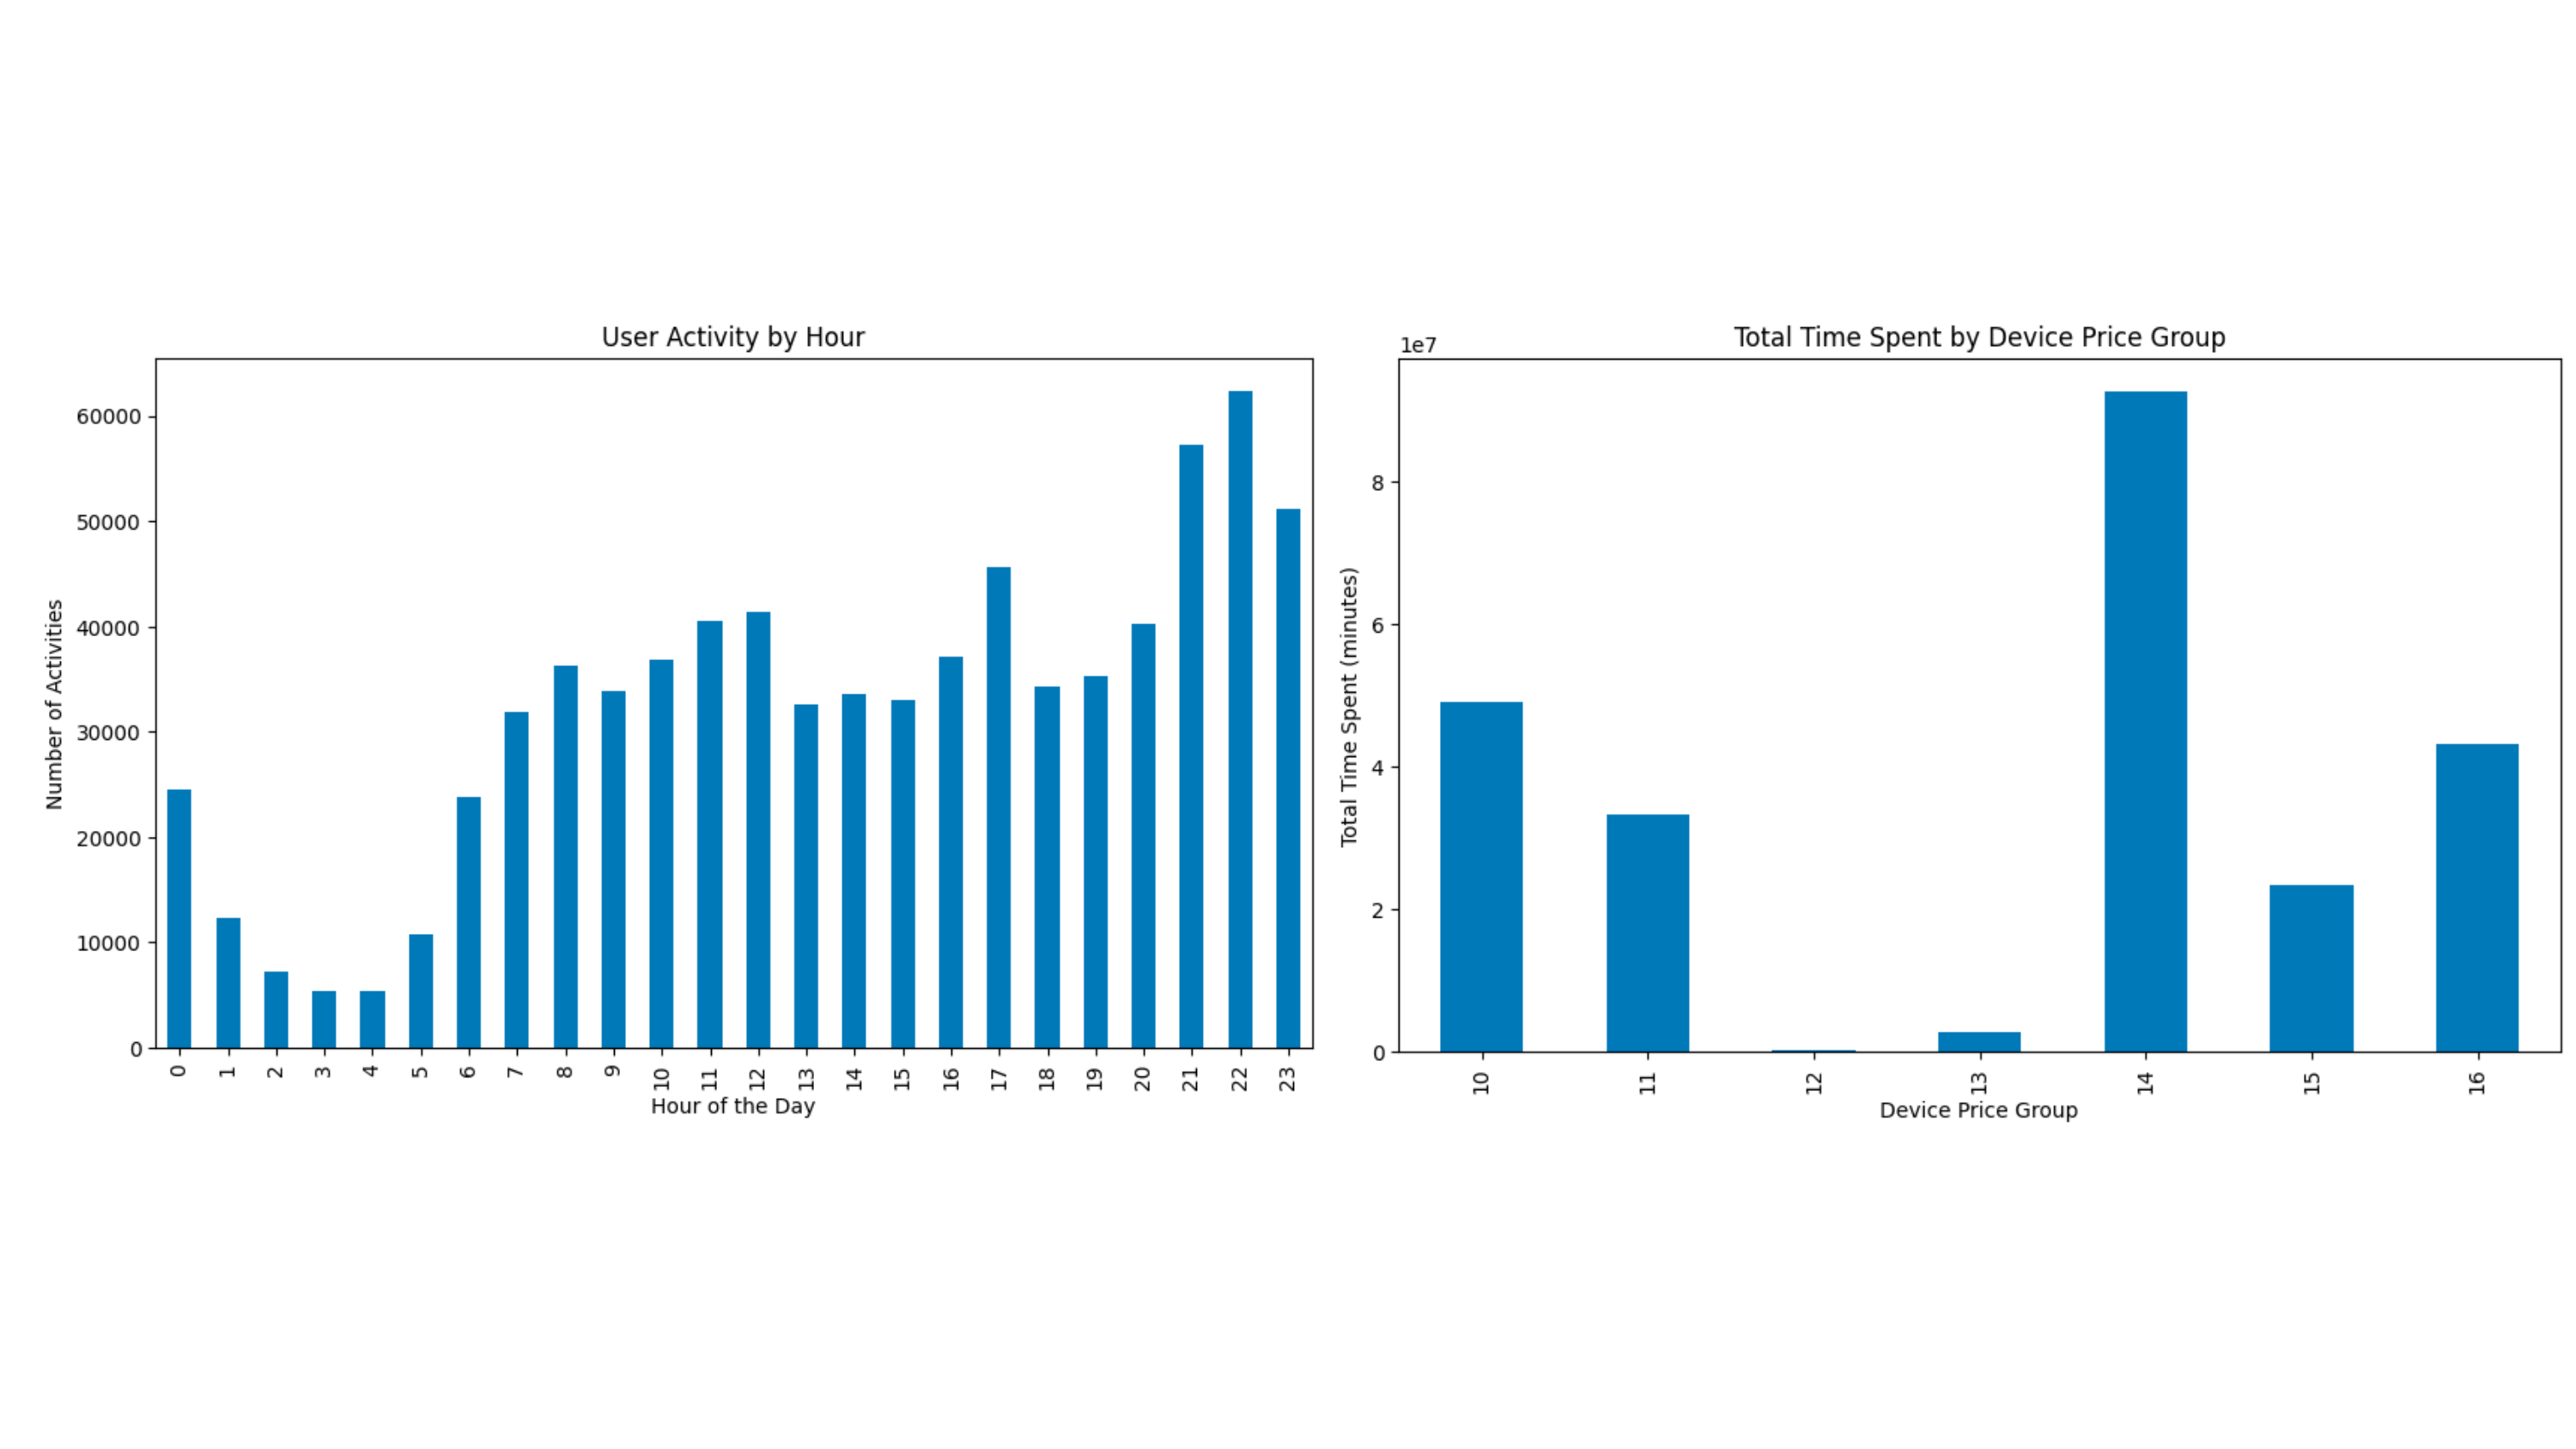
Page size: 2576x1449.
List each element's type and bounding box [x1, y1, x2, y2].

text_box [32, 311, 1327, 1133]
text_box [1327, 311, 2576, 1137]
